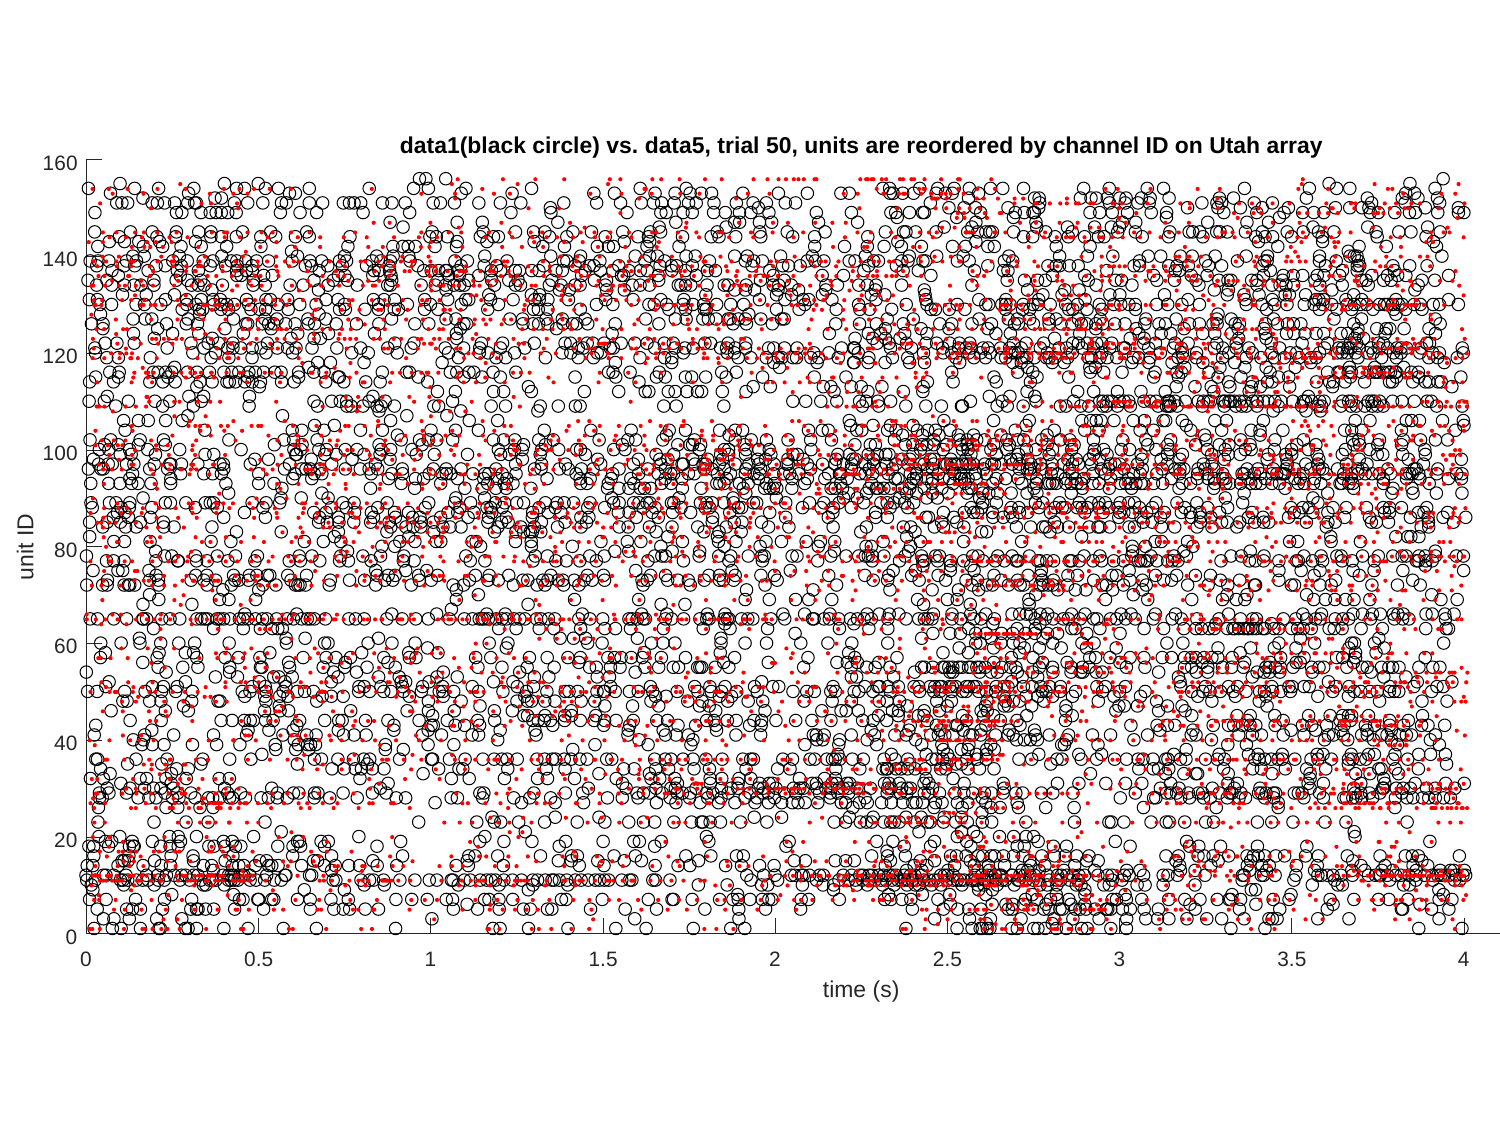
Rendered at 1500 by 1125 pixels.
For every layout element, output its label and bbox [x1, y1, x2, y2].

picture [0, 88, 1500, 1037]
